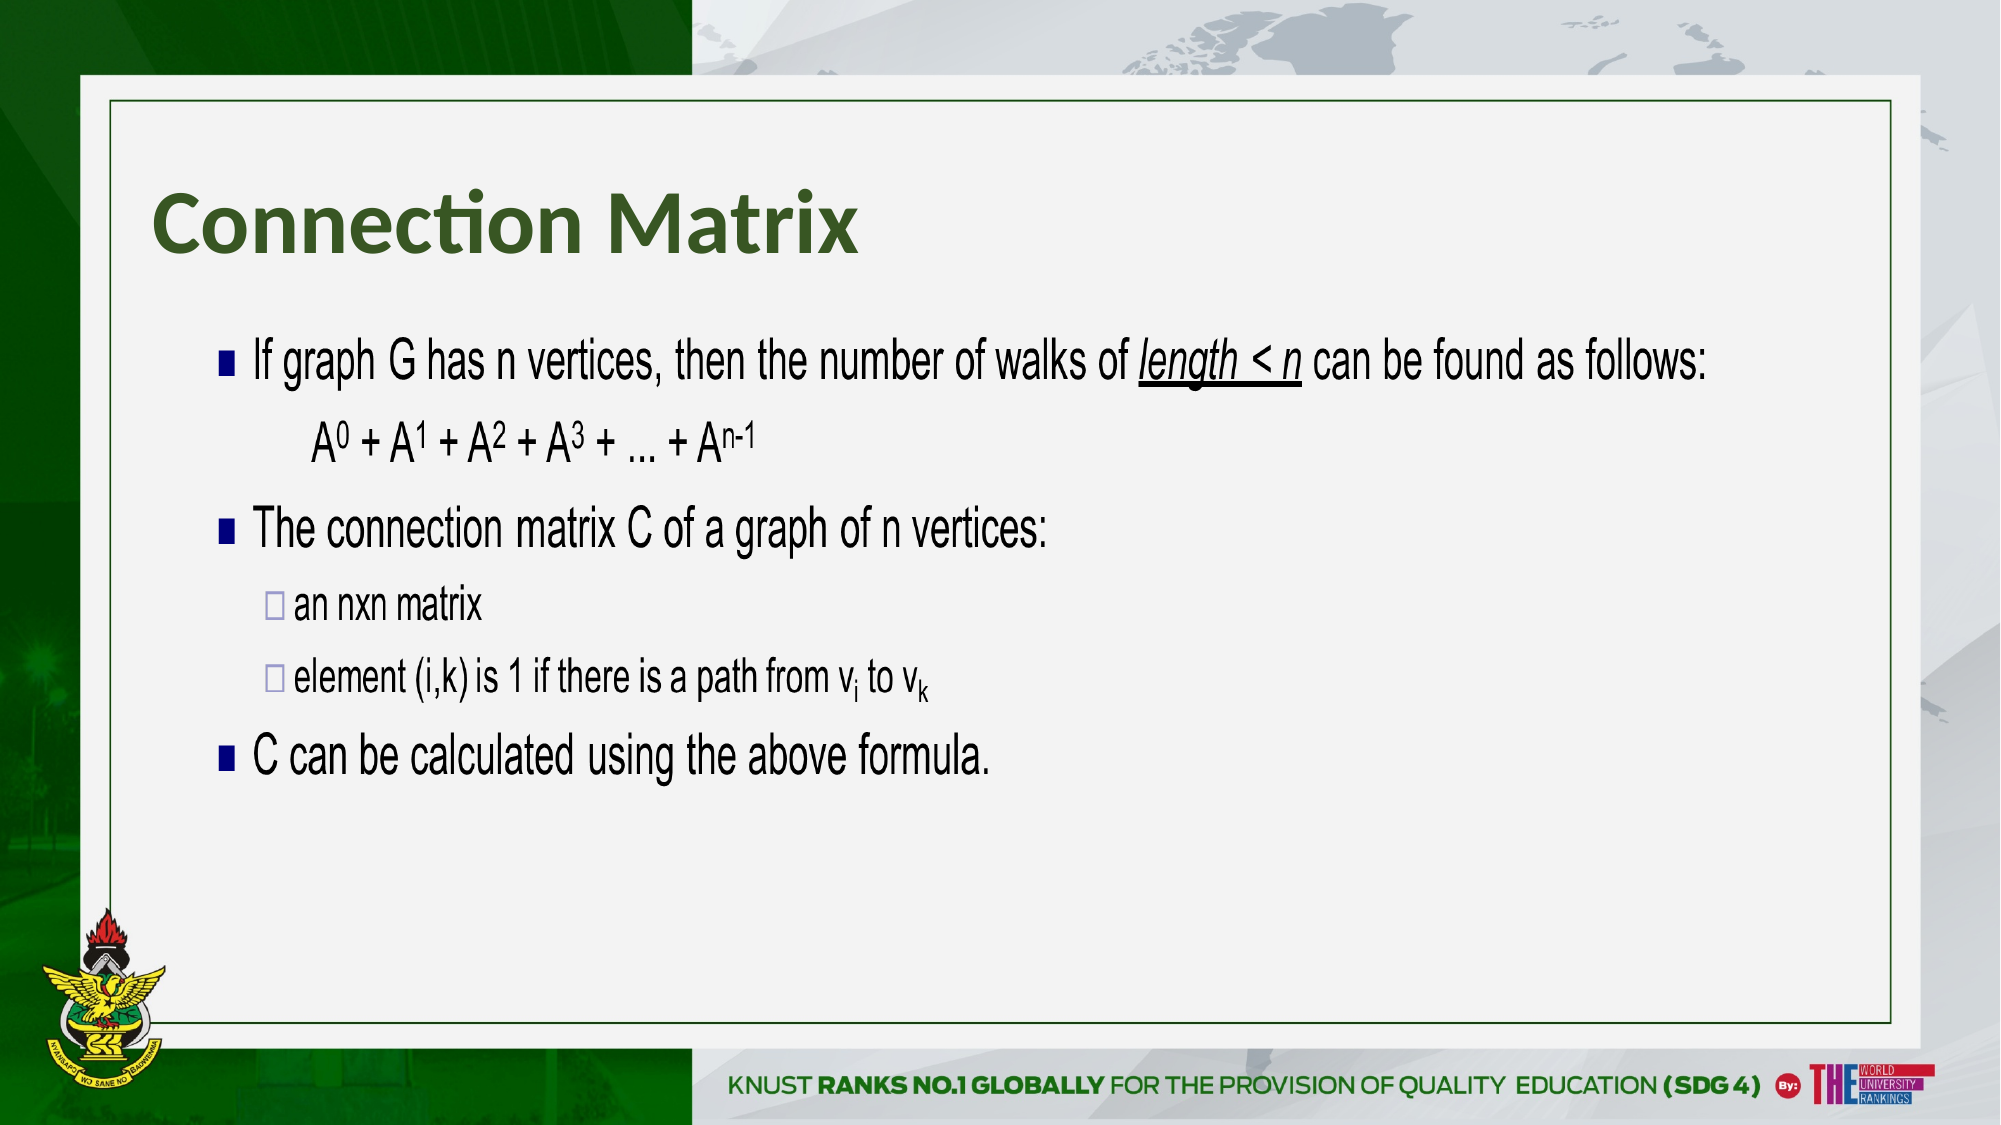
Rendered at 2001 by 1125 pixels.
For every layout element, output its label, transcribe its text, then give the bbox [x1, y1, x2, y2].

picture [0, 0, 2001, 1125]
title Connection Matrix [137, 99, 1863, 318]
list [200, 304, 1729, 821]
